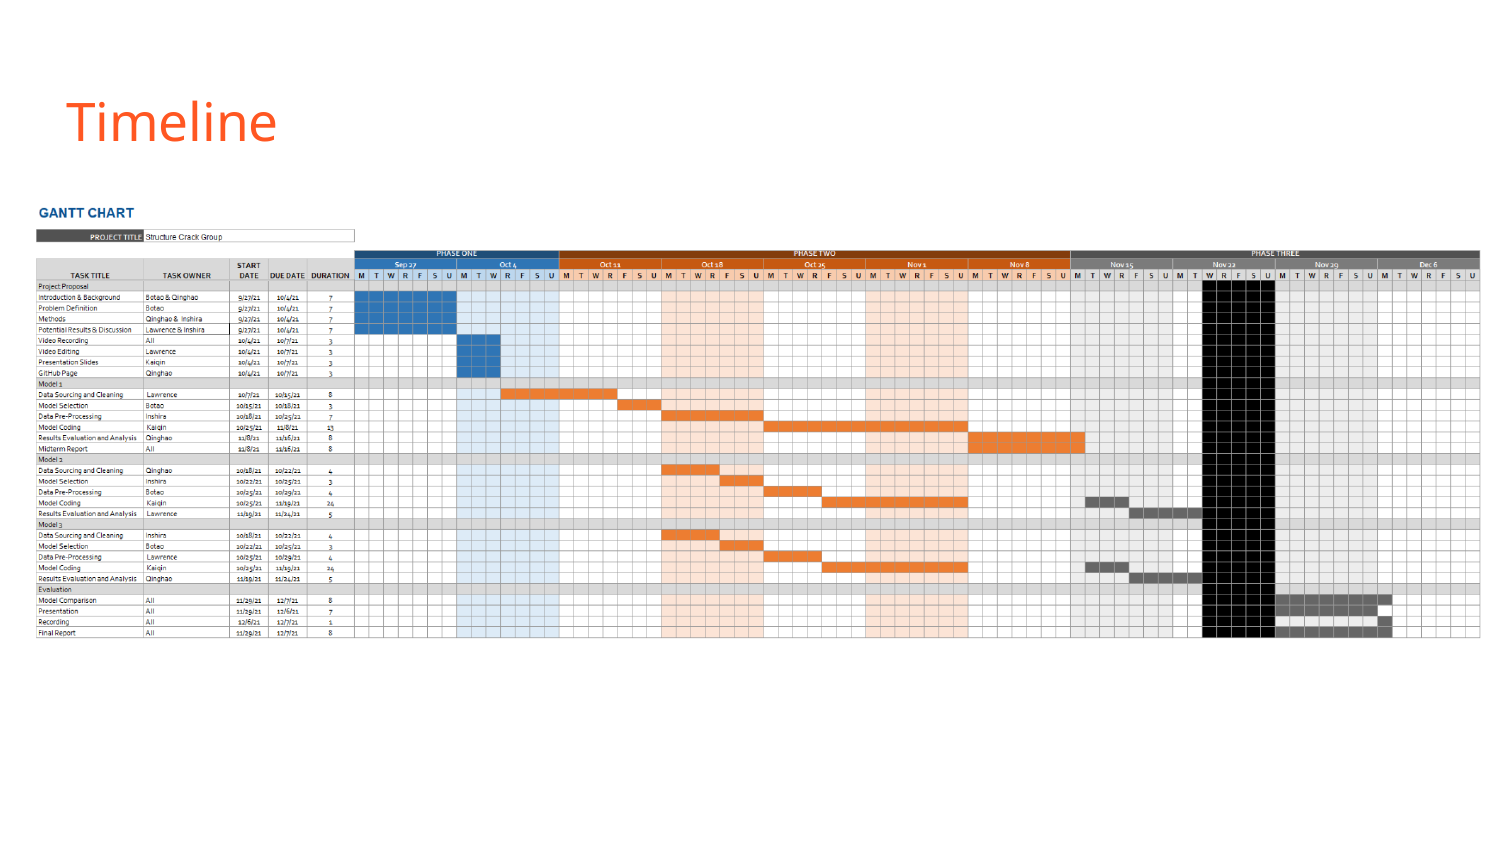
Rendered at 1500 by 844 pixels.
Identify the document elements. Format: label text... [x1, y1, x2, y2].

title Timeline [51, 72, 1449, 167]
picture [32, 200, 1484, 643]
